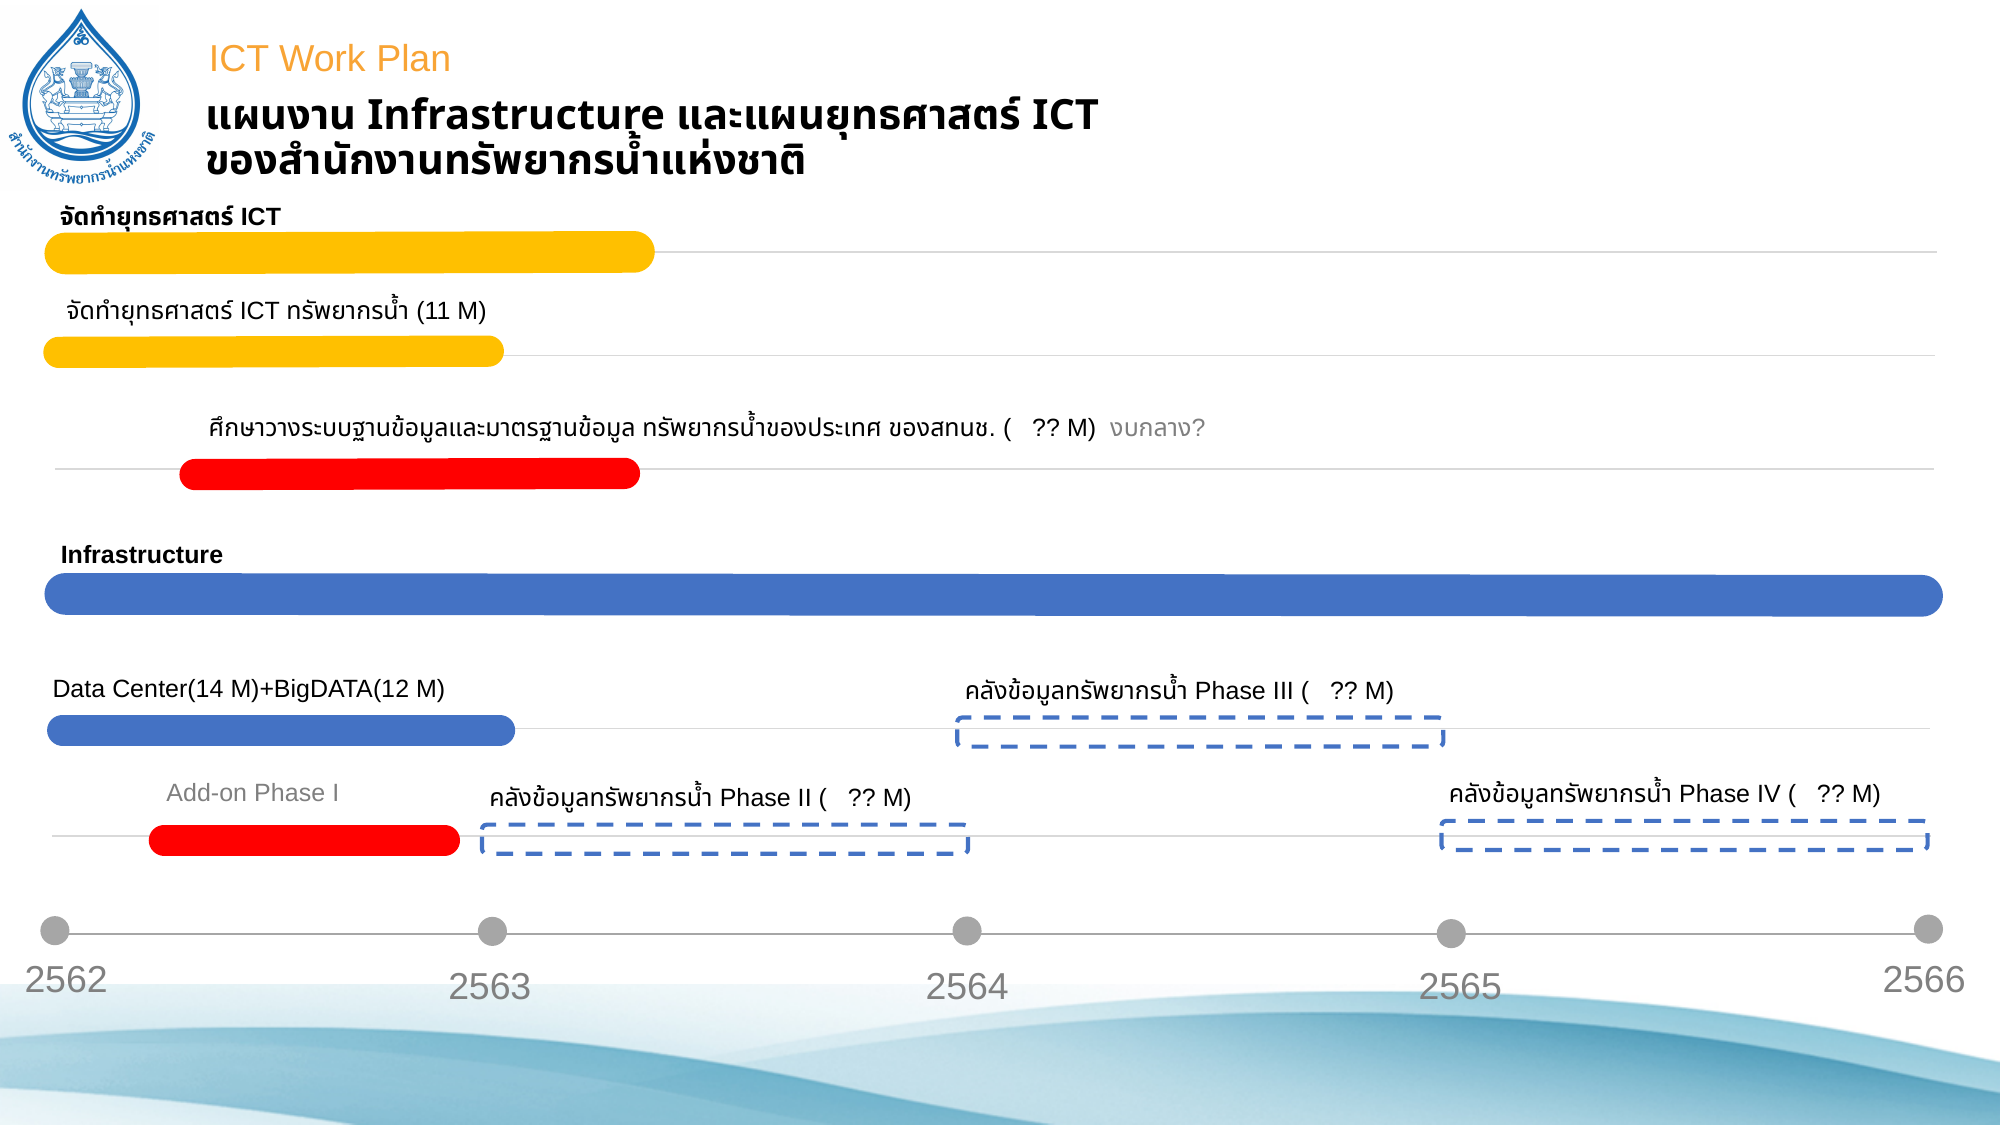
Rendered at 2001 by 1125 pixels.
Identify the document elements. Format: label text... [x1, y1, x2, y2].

text_box ศึกษาวางระบบฐานข้อมูลและมาตรฐานข้อมูล ทรัพยากรน้ำของประเทศ ของสทนช. ( ?? M) งบกลาง? [193, 404, 1221, 449]
text_box [481, 824, 969, 835]
text_box [956, 729, 1444, 748]
title แผนงาน Infrastructure และแผนยุทธศาสตร์ ICT ของสำนักงานทรัพยากรน้ำแห่งชาติ [190, 59, 1863, 218]
text_box [1440, 820, 1929, 835]
text_box 2562 [9, 947, 123, 1008]
text_box Add-on Phase I [151, 769, 355, 815]
text_box [477, 935, 508, 947]
picture [0, 5, 159, 191]
text_box คลังข้อมูลทรัพยากรน้ำ Phase II ( ?? M) [474, 774, 928, 819]
text_box [1913, 914, 1944, 945]
text_box [477, 916, 508, 933]
text_box ICT Work Plan [194, 26, 467, 87]
text_box [39, 915, 70, 946]
text_box [952, 935, 982, 947]
text_box จัดทำยุทธศาสตร์ ICT ทรัพยากรน้ำ (11 M) [51, 287, 502, 333]
text_box 2563 [433, 954, 547, 1015]
text_box [951, 915, 983, 933]
text_box [1440, 836, 1929, 851]
text_box จัดทำยุทธศาสตร์ ICT [45, 192, 303, 238]
text_box คลังข้อมูลทรัพยากรน้ำ Phase III ( ?? M) [949, 667, 1410, 712]
text_box [956, 716, 1444, 728]
text_box 2565 [1404, 954, 1517, 1015]
text_box [1436, 935, 1467, 949]
text_box 2566 [1867, 948, 1981, 1008]
text_box [1436, 918, 1467, 933]
text_box คลังข้อมูลทรัพยากรน้ำ Phase IV ( ?? M) [1434, 770, 1897, 816]
text_box Data Center(14 M)+BigDATA(12 M) [37, 665, 461, 710]
picture [0, 984, 2000, 1125]
text_box Infrastructure [46, 531, 239, 576]
text_box [481, 836, 969, 855]
text_box 2564 [910, 954, 1024, 1015]
